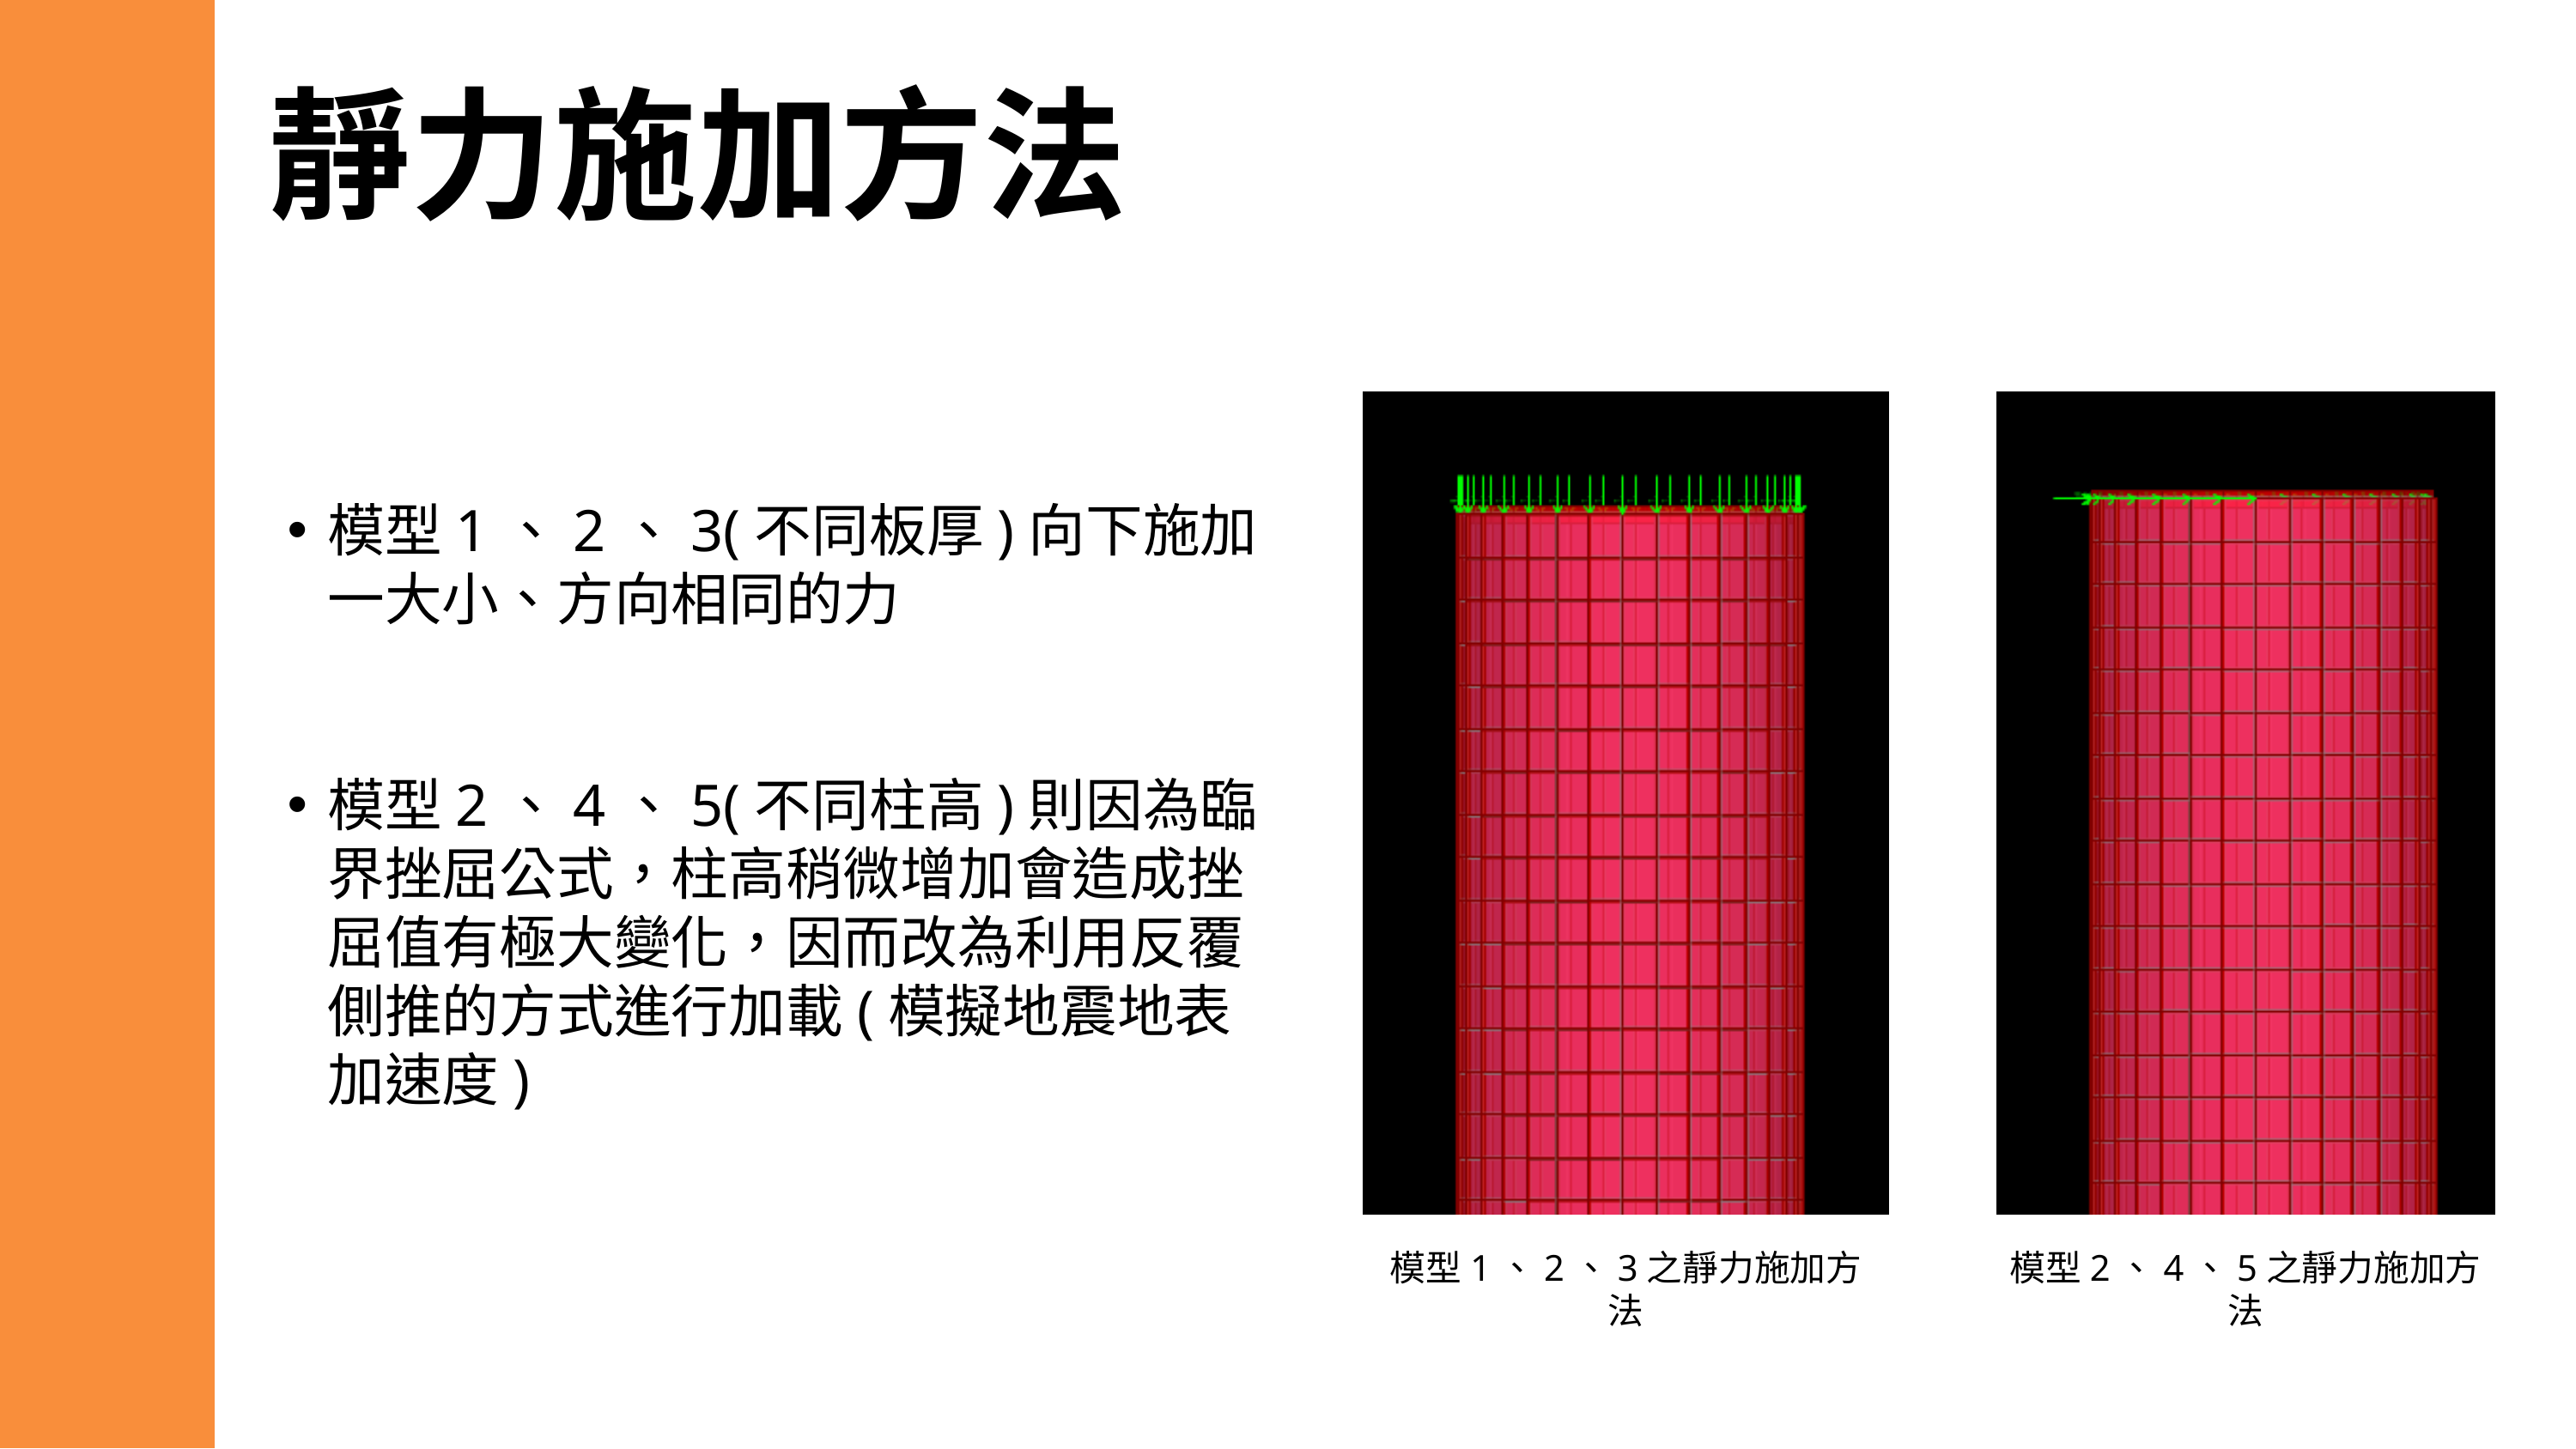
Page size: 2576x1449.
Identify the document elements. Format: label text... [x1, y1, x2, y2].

text_box 靜力施加方法 [236, 58, 1159, 244]
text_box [0, 0, 216, 1449]
text_box 模型1、2、3之靜力施加方法 [1363, 1239, 1889, 1338]
picture [1996, 391, 2495, 1216]
picture [1363, 391, 1890, 1216]
text_box 模型2、4、5之靜力施加方法 [1982, 1239, 2509, 1338]
